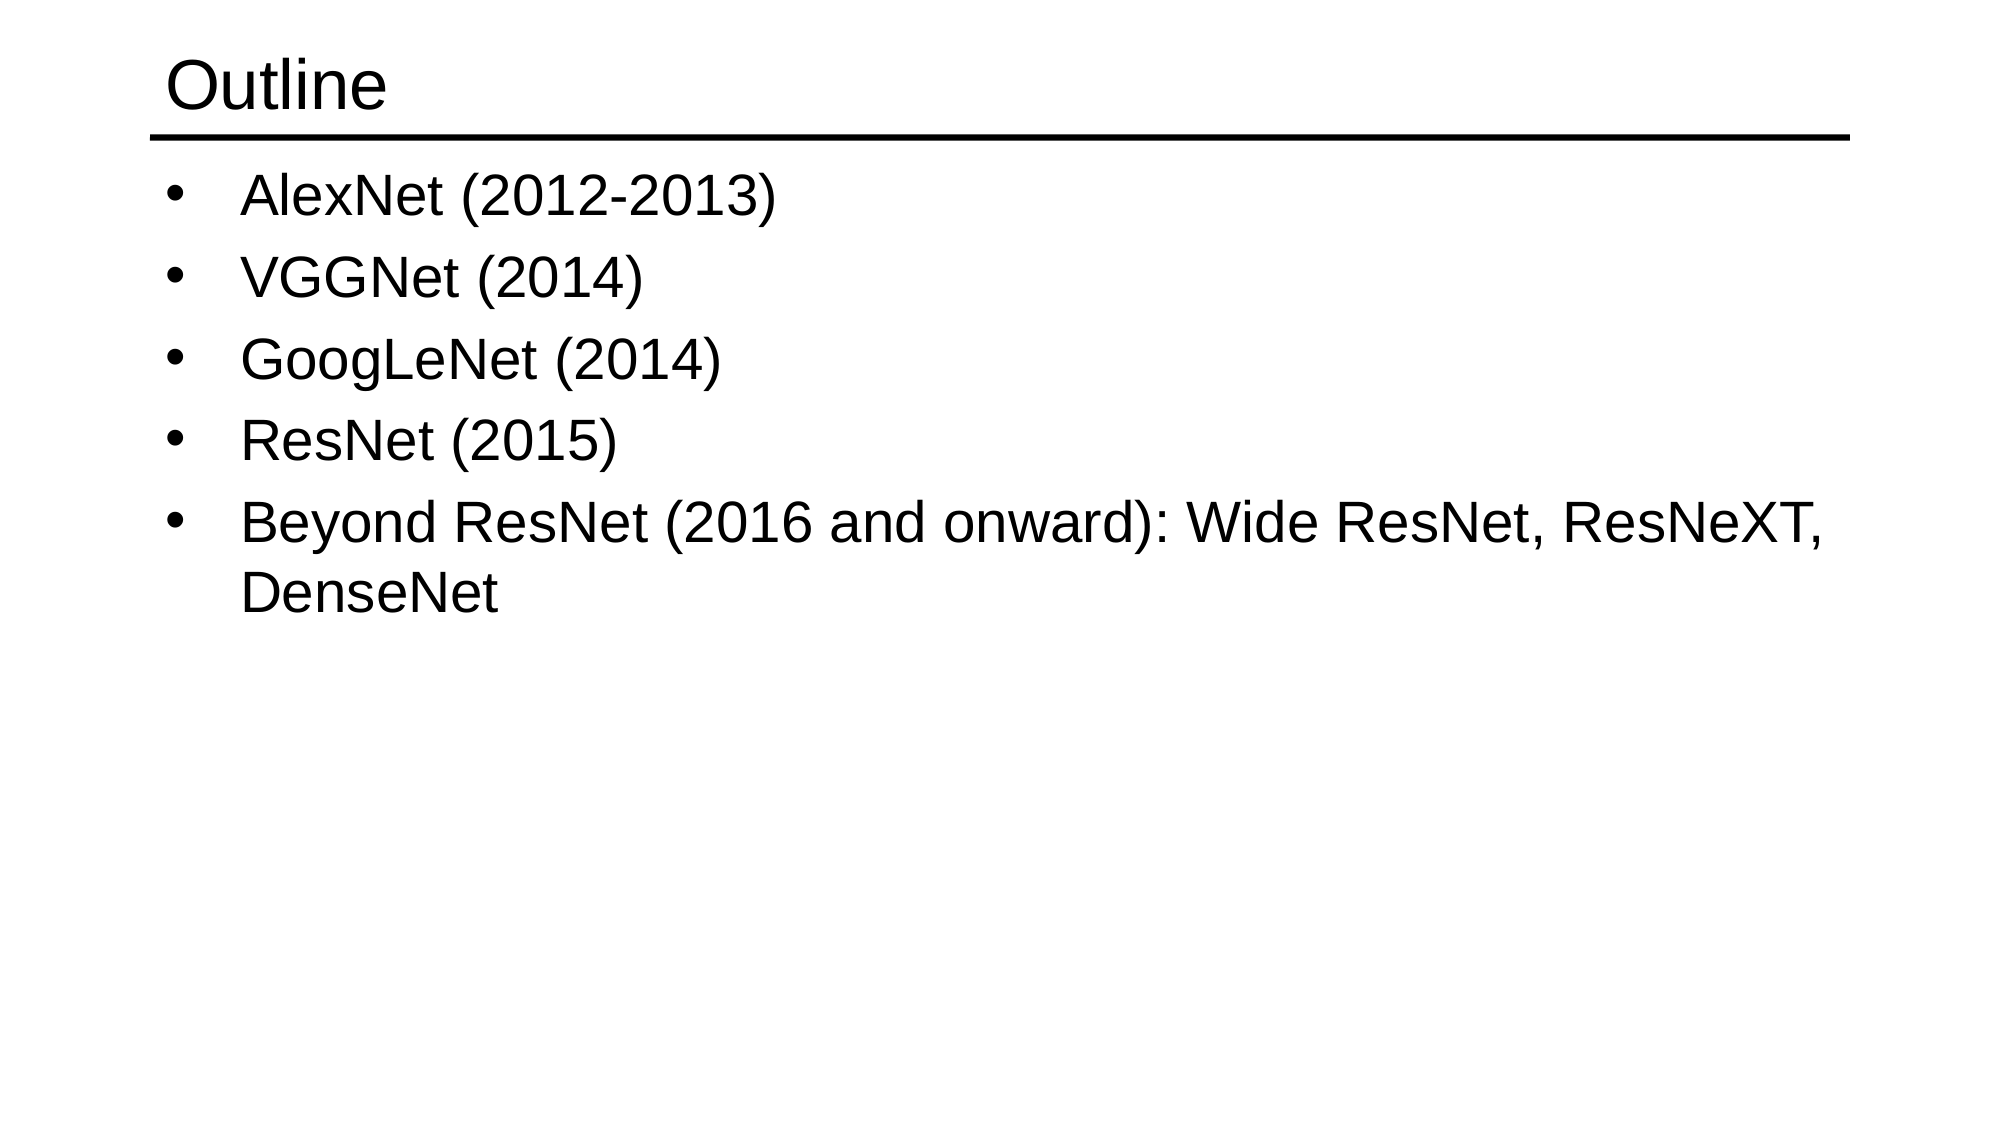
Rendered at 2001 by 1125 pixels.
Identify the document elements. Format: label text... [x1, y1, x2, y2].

list AlexNet (2012-2013) VGGNet (2014) GoogLeNet (2014) ResNet (2015) Beyond ResNet (2016 and onward): Wide ResNet, ResNeXT, DenseNet [149, 149, 1851, 1013]
title Outline [149, 12, 1851, 149]
